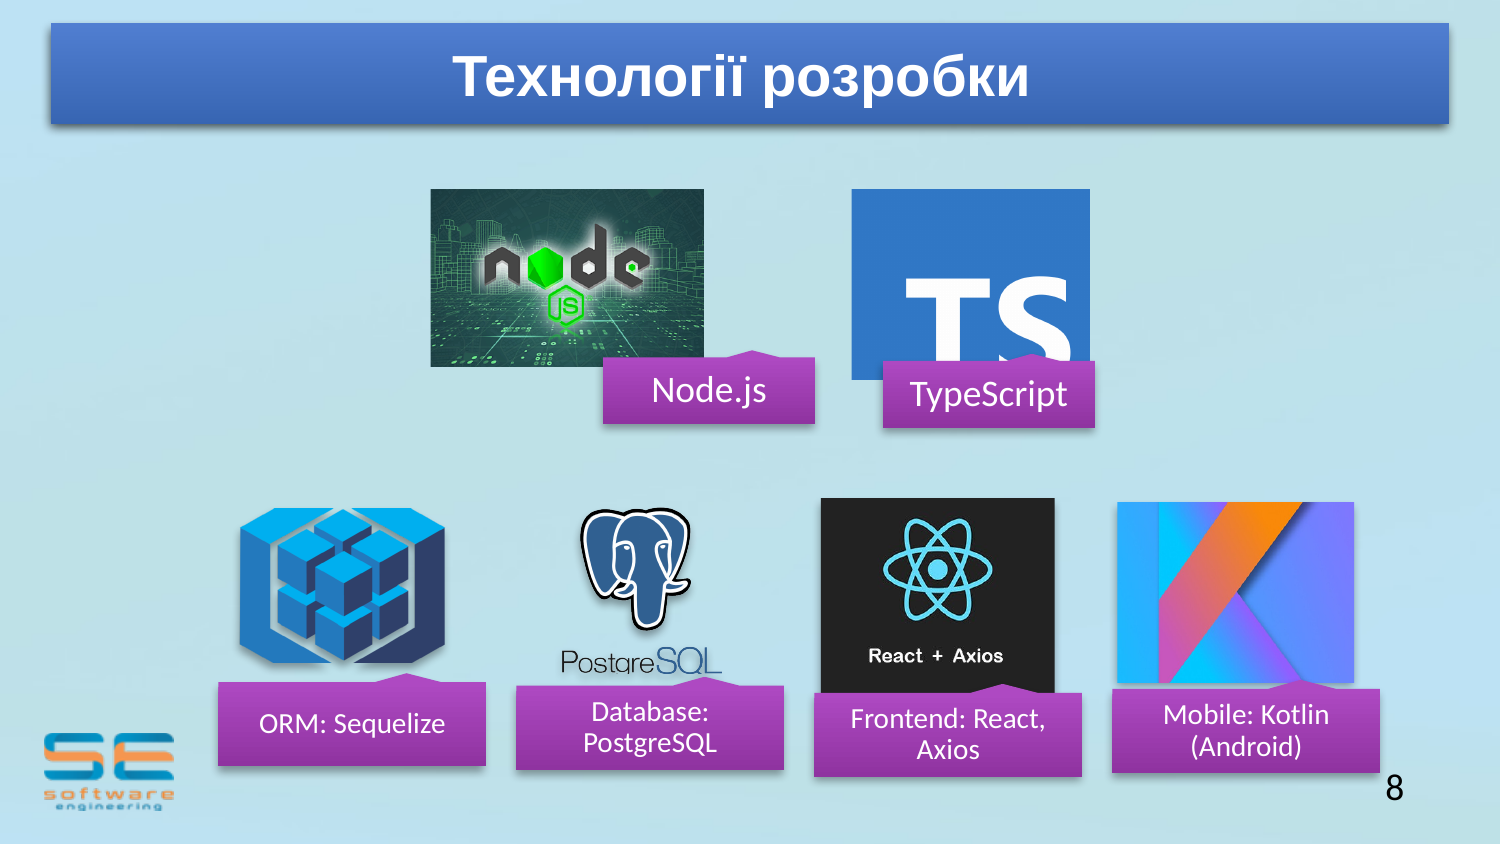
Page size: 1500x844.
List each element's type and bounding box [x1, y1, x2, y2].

text_box [430, 188, 1234, 429]
text_box [217, 451, 1382, 824]
picture [0, 0, 1500, 844]
